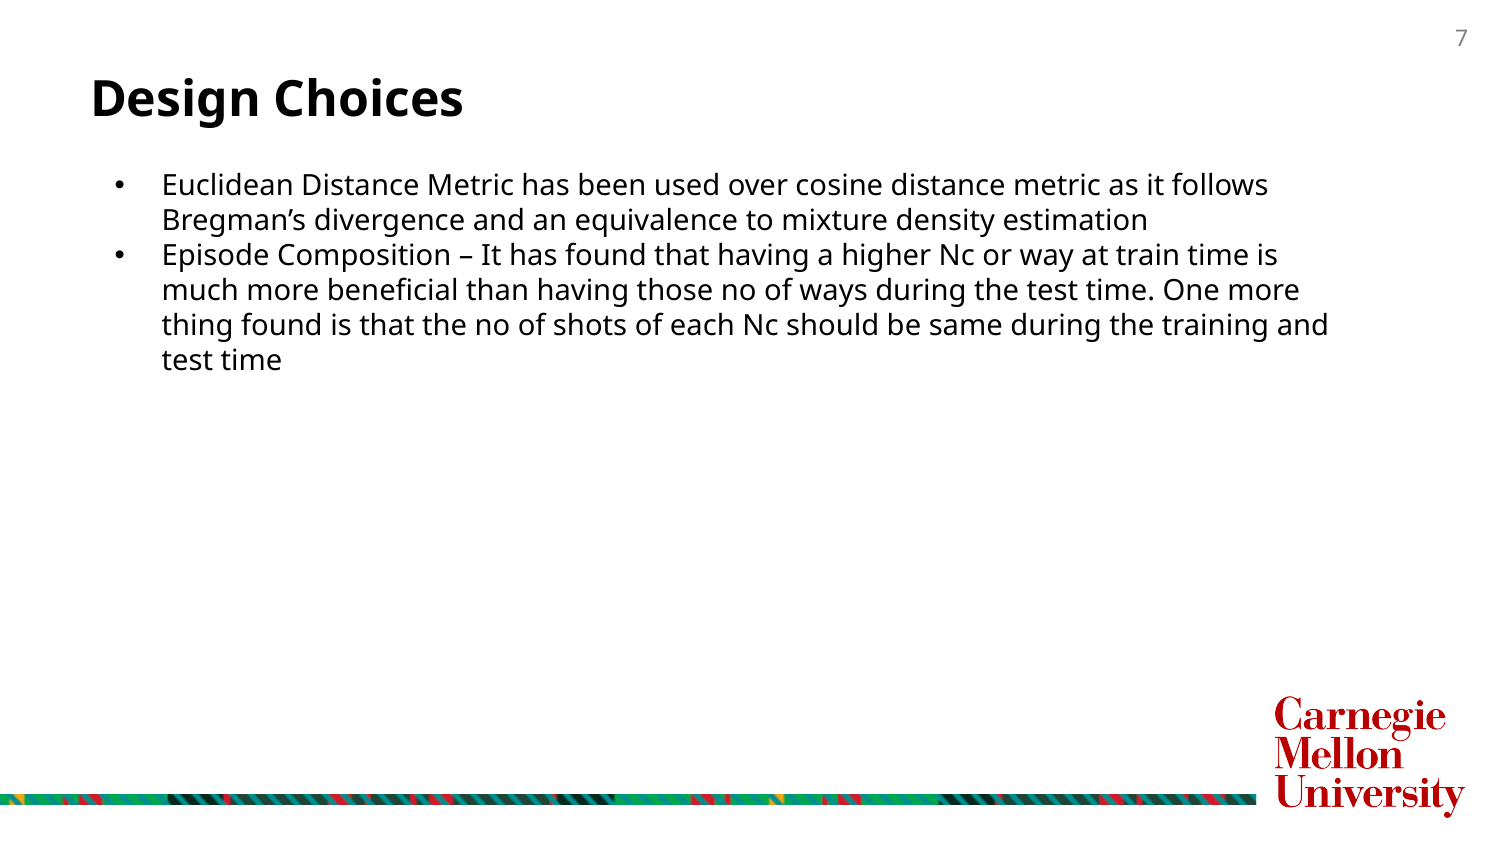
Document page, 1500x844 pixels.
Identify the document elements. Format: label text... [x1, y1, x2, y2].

picture [0, 794, 1257, 805]
text_box Euclidean Distance Metric has been used over cosine distance metric as it follows Bregman’s divergence and an equivalence to mixture density estimation Episode Composition – It has found that having a higher Nc or way at train time is much more beneficial than having those no of ways during the test time. One more thing found is that the no of shots of each Nc should be same during the training and test time [24, 159, 1375, 416]
title Design Choices [75, 59, 1425, 160]
picture [1275, 696, 1465, 818]
